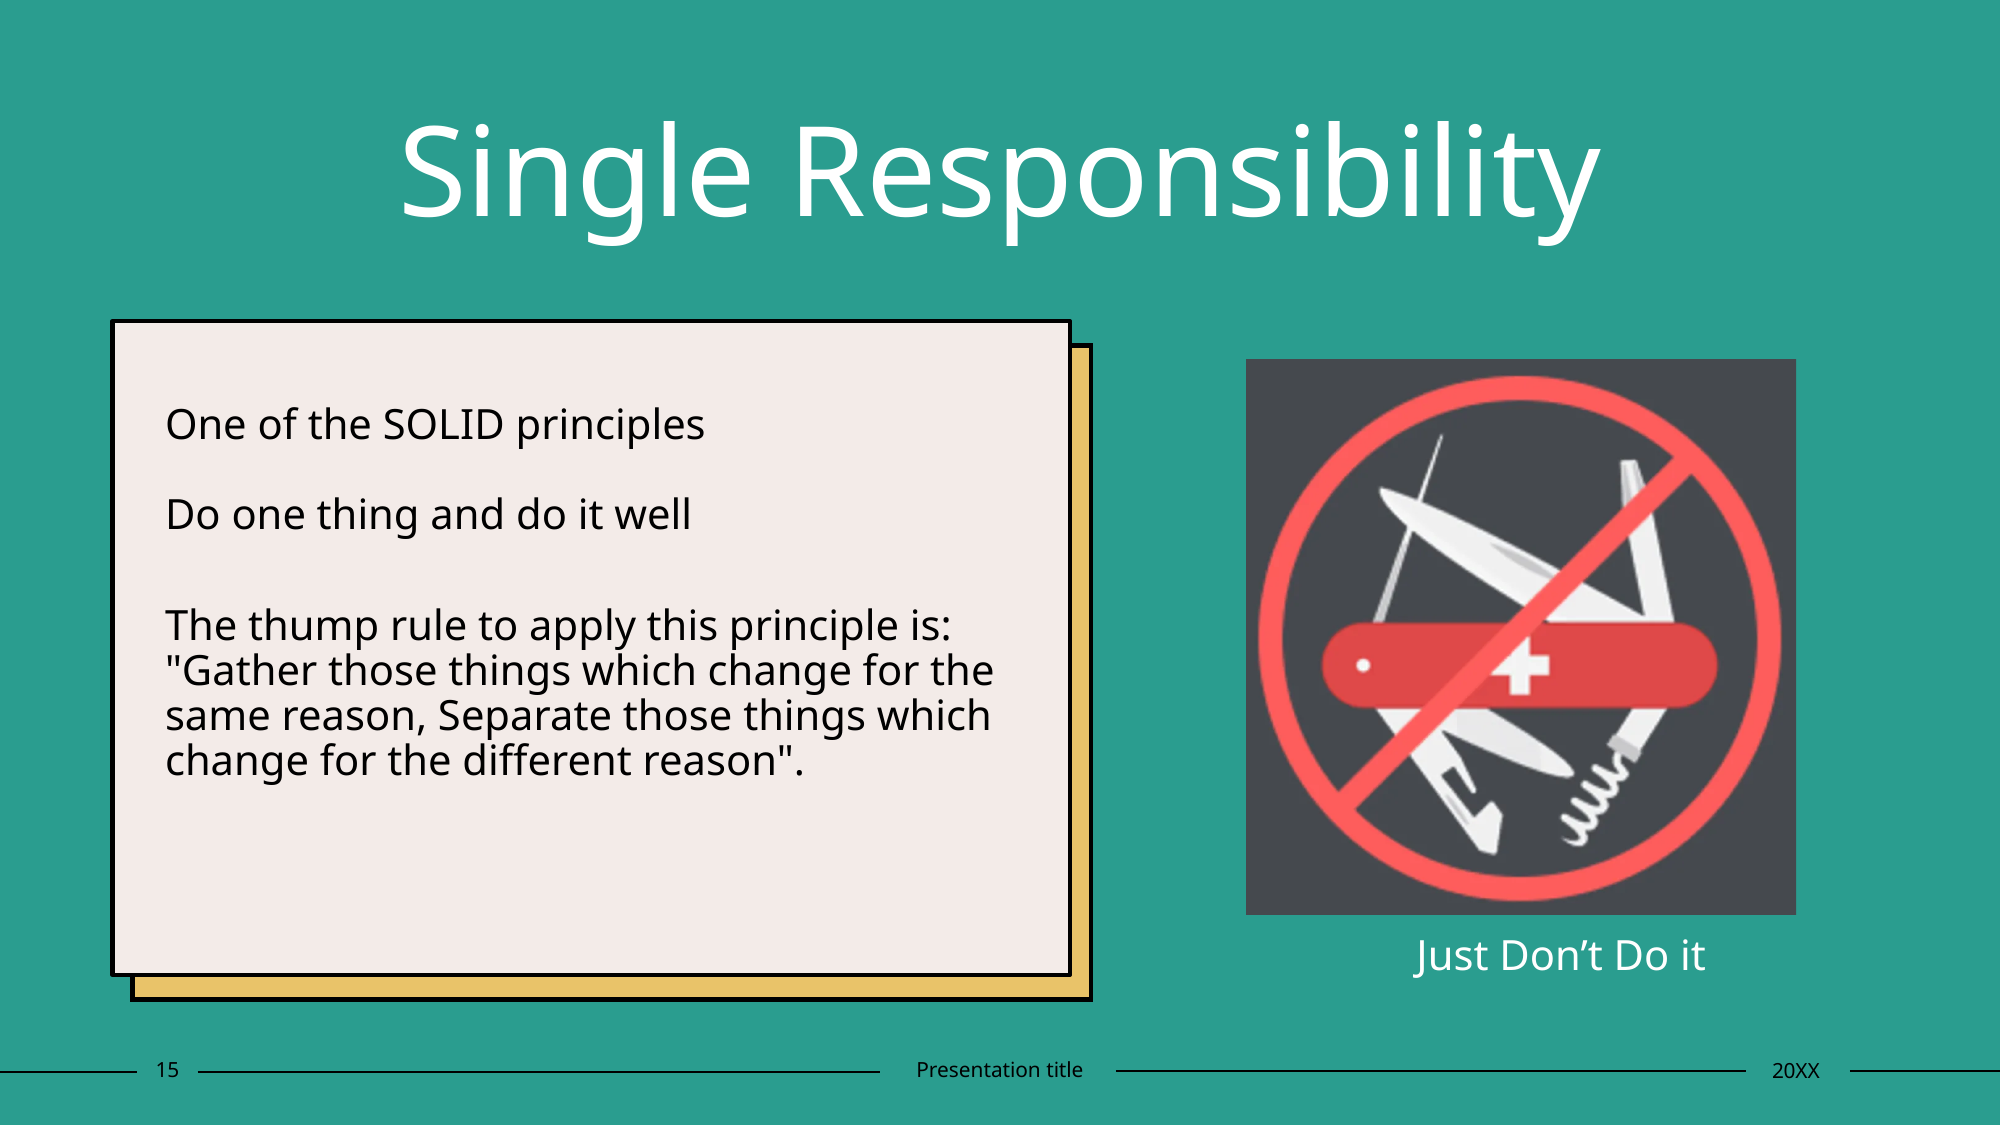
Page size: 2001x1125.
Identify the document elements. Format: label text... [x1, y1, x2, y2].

title Single Responsibility​ [187, 83, 1813, 251]
list One of the SOLID principles​ Do one thing and do it well The thump rule to apply this principle is: "Gather those things which change for the same reason, Separate those things which change for the different reason".​ [110, 319, 1072, 977]
text_box Just Don’t Do it [1401, 921, 1731, 987]
footer Presentation title [879, 1050, 1120, 1091]
picture [1246, 359, 1797, 915]
slide_number 20XX [1743, 1050, 1849, 1091]
slide_number 15 [137, 1050, 198, 1091]
